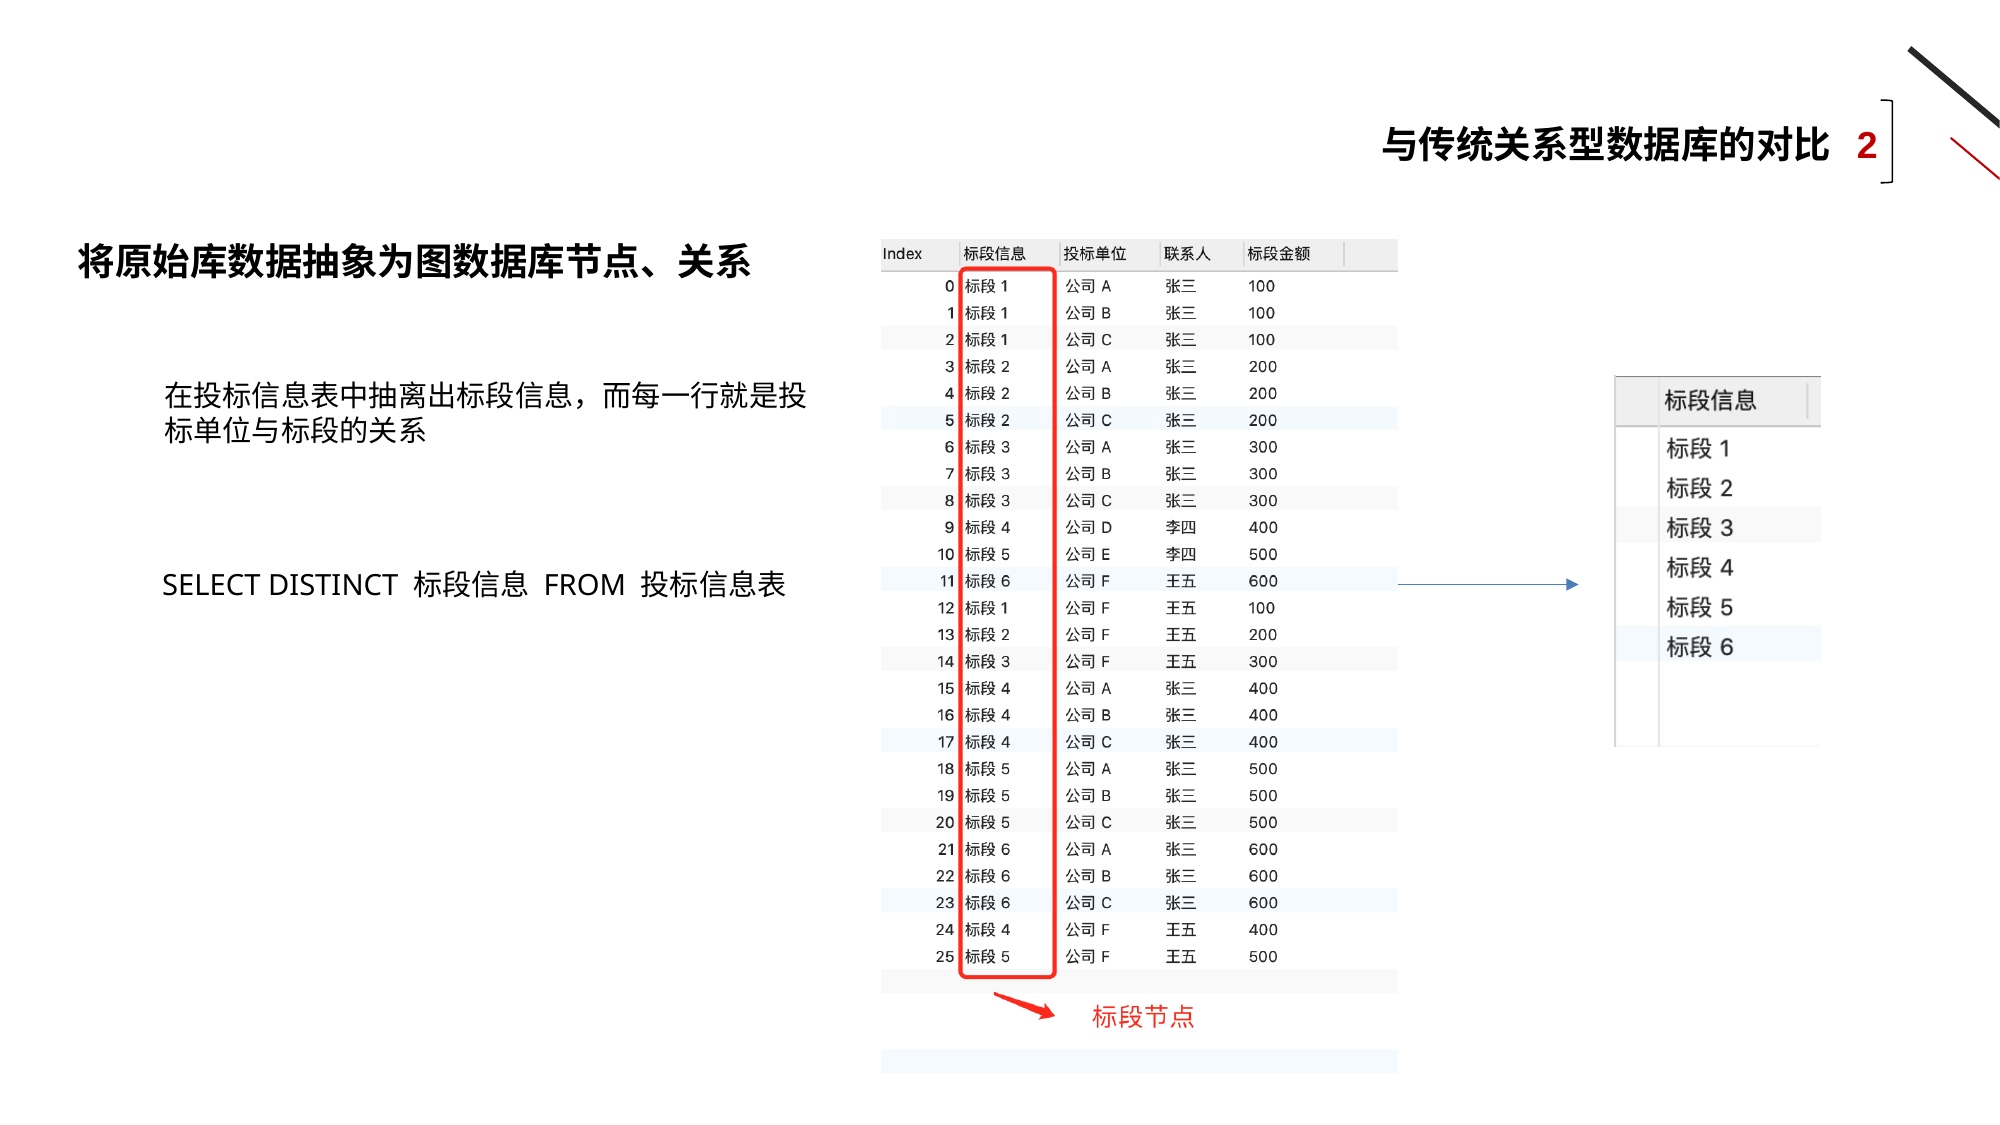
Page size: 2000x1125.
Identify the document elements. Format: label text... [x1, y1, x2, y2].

text_box SELECT DISTINCT 标段信息 FROM 投标信息表 [147, 559, 821, 609]
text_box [1909, 48, 2000, 192]
text_box 将原始库数据抽象为图数据库节点、关系 [63, 230, 768, 290]
text_box 与传统关系型数据库的对比 2 [1366, 113, 1880, 174]
text_box [1880, 99, 1894, 184]
text_box 在投标信息表中抽离出标段信息，而每一行就是投标单位与标段的关系 [149, 370, 823, 455]
picture [881, 239, 1398, 1083]
picture [1613, 375, 1821, 747]
